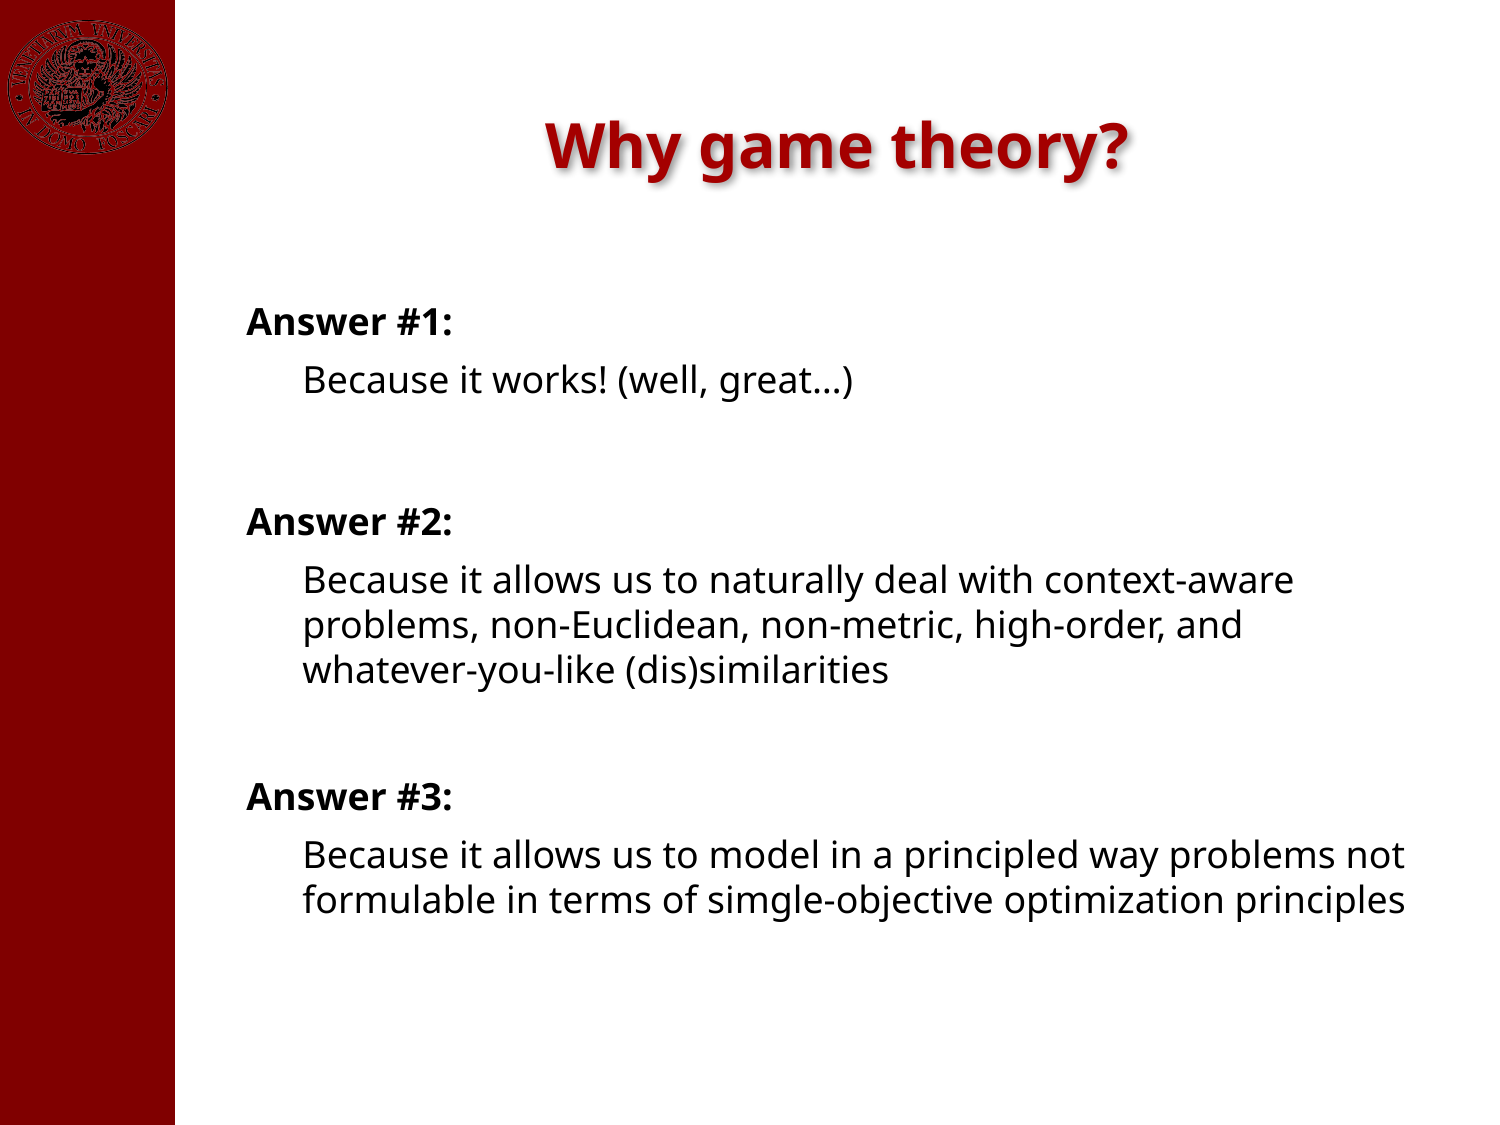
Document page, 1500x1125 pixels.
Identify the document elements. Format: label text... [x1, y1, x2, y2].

text_box Answer #2: Because it allows us to naturally deal with context-aware problems, non-Euclidean, non-metric, high-order, and whatever-you-like (dis)similarities [231, 490, 1444, 716]
text_box Answer #3: Because it allows us to model in a principled way problems not formulable in terms of simgle-objective optimization principles [231, 765, 1444, 979]
text_box Answer #1: Because it works! (well, great…) [231, 290, 1444, 454]
text_box Why game theory? [262, 50, 1413, 238]
picture [0, 12, 175, 275]
